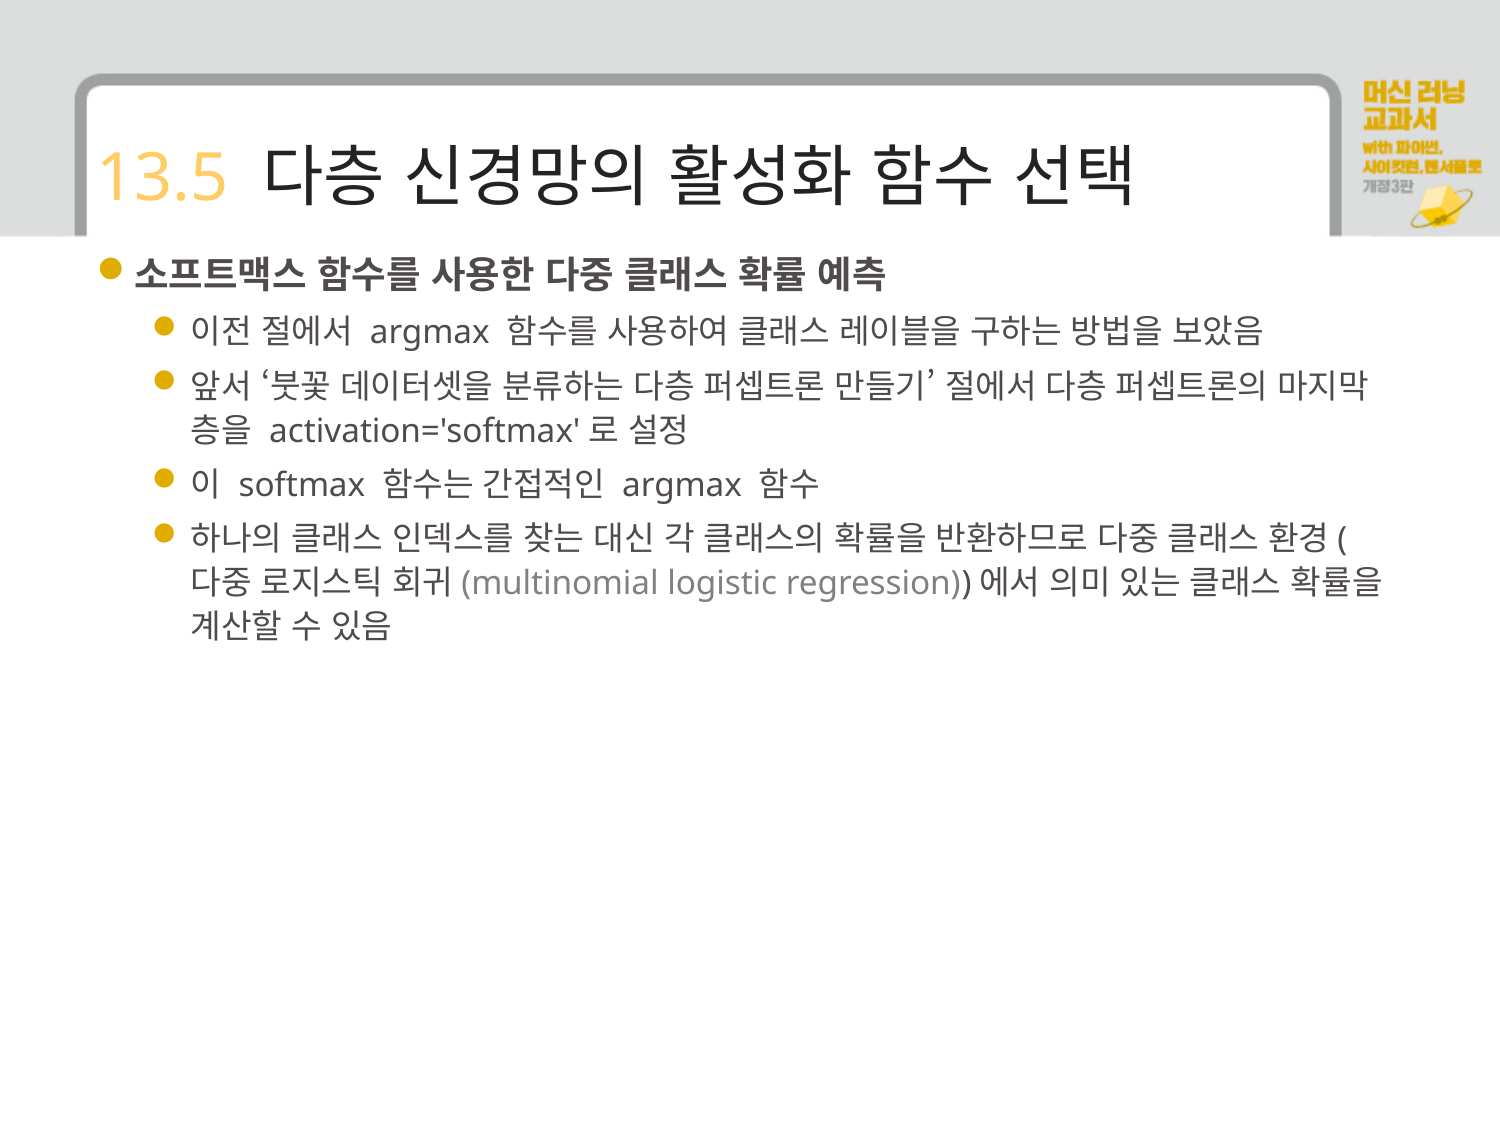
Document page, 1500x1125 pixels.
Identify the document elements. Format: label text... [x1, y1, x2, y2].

list 소프트맥스 함수를 사용한 다중 클래스 확률 예측 이전 절에서 argmax 함수를 사용하여 클래스 레이블을 구하는 방법을 보았음 앞서 ‘붓꽃 데이터셋을 분류하는 다층 퍼셉트론 만들기’ 절에서 다층 퍼셉트론의 마지막 층을 activation='softmax'로 설정 이 softmax 함수는 간접적인 argmax 함수 하나의 클래스 인덱스를 찾는 대신 각 클래스의 확률을 반환하므로 다중 클래스 환경(다중 로지스틱 회귀(multinomial logistic regression))에서 의미 있는 클래스 확률을 계산할 수 있음 [81, 239, 1412, 1054]
picture [0, 0, 1500, 1125]
title 13.5 다층 신경망의 활성화 함수 선택 [81, 90, 1412, 222]
